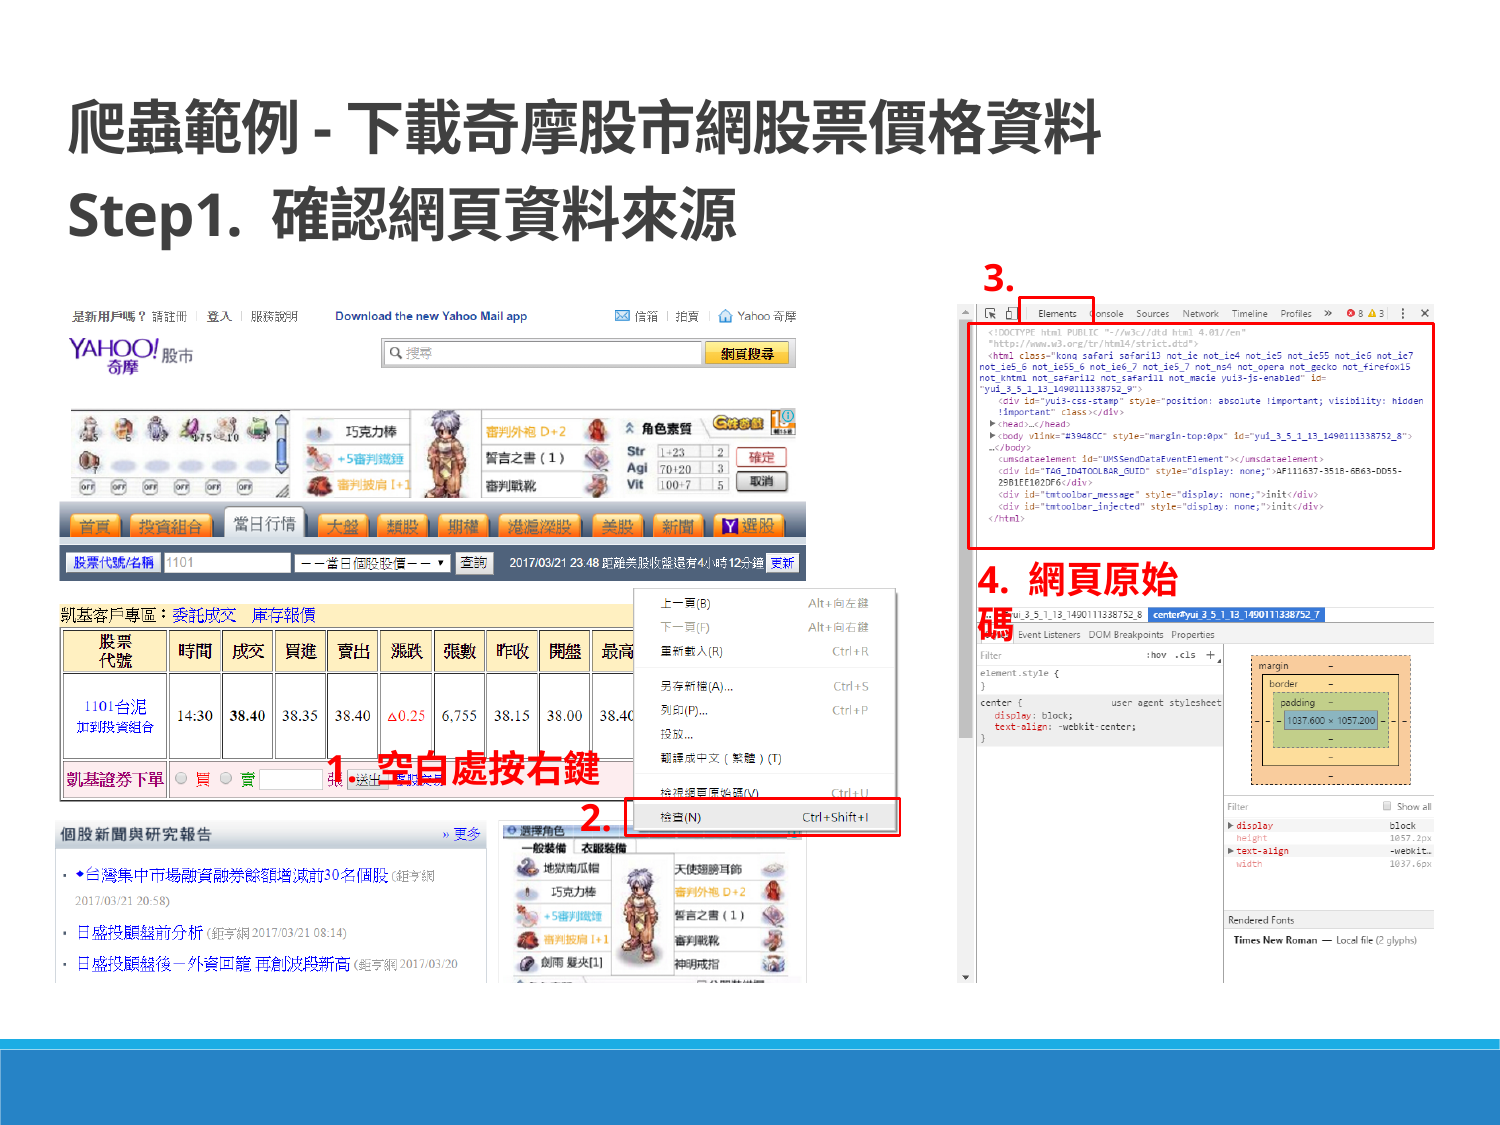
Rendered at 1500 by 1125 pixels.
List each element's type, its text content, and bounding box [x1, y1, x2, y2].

text_box [1057, 296, 1095, 301]
text_box 爬蟲範例-下載奇摩股市網股票價格資料 [52, 33, 1476, 119]
text_box Step1. 確認網頁資料來源 [52, 119, 1476, 256]
text_box 3. [968, 246, 1057, 301]
picture [51, 304, 1435, 983]
